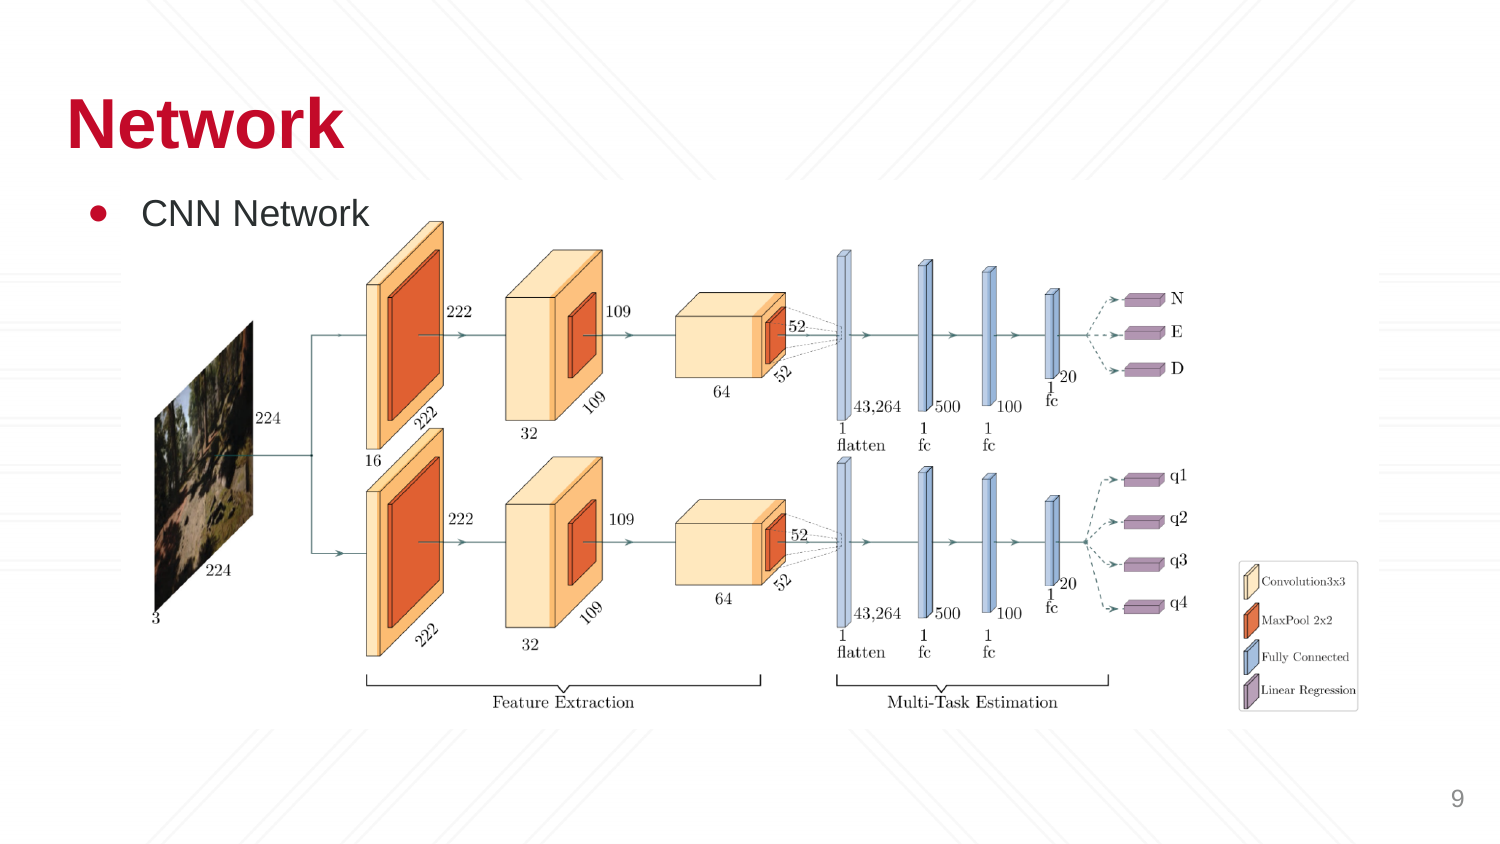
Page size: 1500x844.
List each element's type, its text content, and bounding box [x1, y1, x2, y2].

list CNN Network [51, 174, 1449, 735]
picture [121, 180, 1379, 729]
title Network [51, 72, 1449, 167]
slide_number ‹#› [51, 764, 1480, 830]
